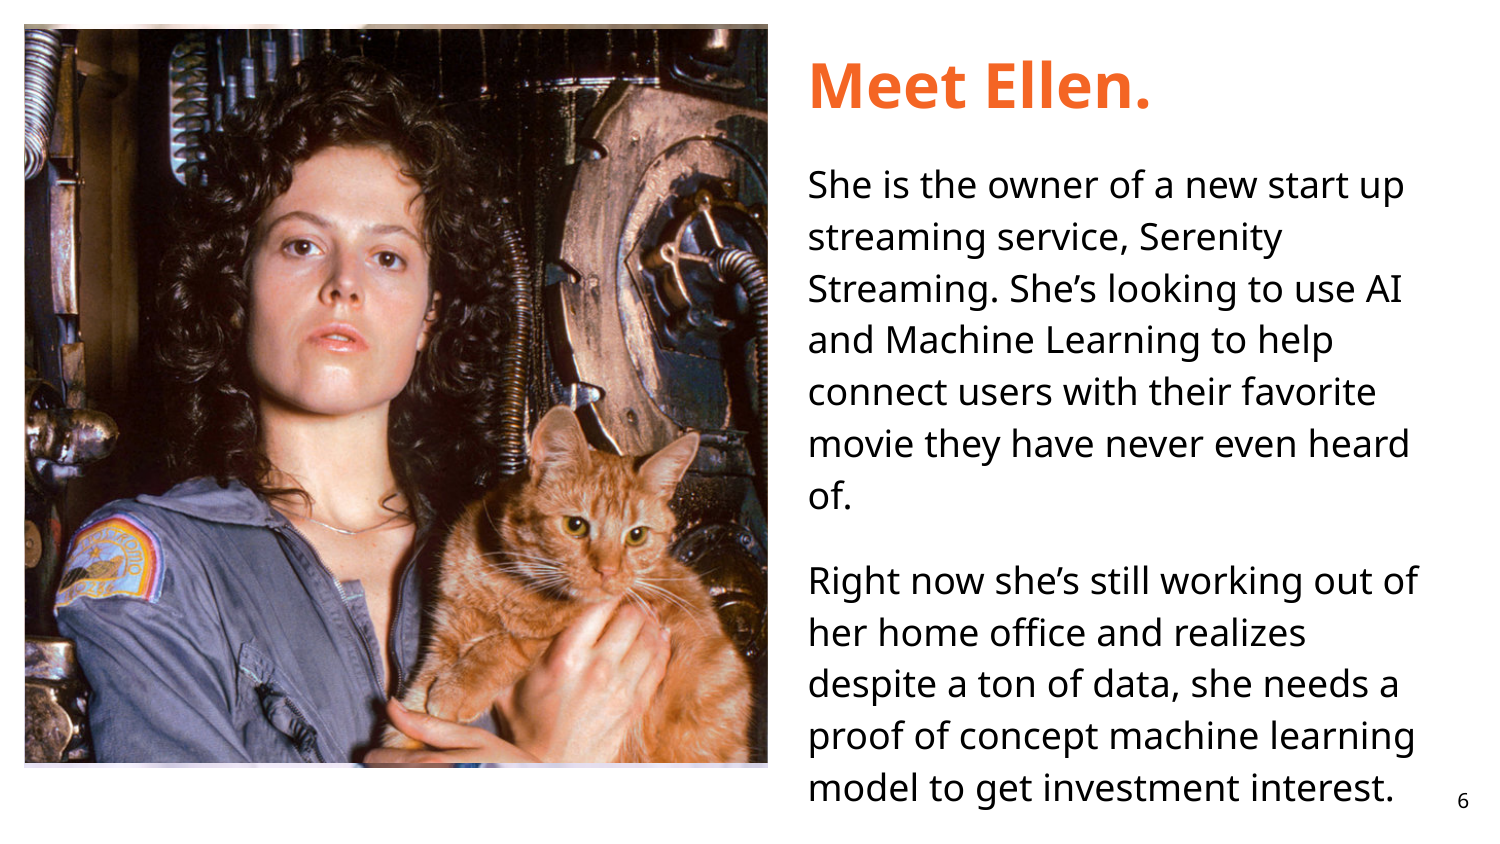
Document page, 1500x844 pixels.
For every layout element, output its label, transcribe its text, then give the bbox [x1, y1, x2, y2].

list Meet Ellen. She is the owner of a new start up streaming service, Serenity Streaming. She’s looking to use AI and Machine Learning to help connect users with their favorite movie they have never even heard of. Right now she’s still working out of her home office and realizes despite a ton of data, she needs a proof of concept machine learning model to get investment interest. [792, 160, 1455, 683]
picture [24, 24, 768, 768]
slide_number ‹#› [1394, 769, 1484, 834]
